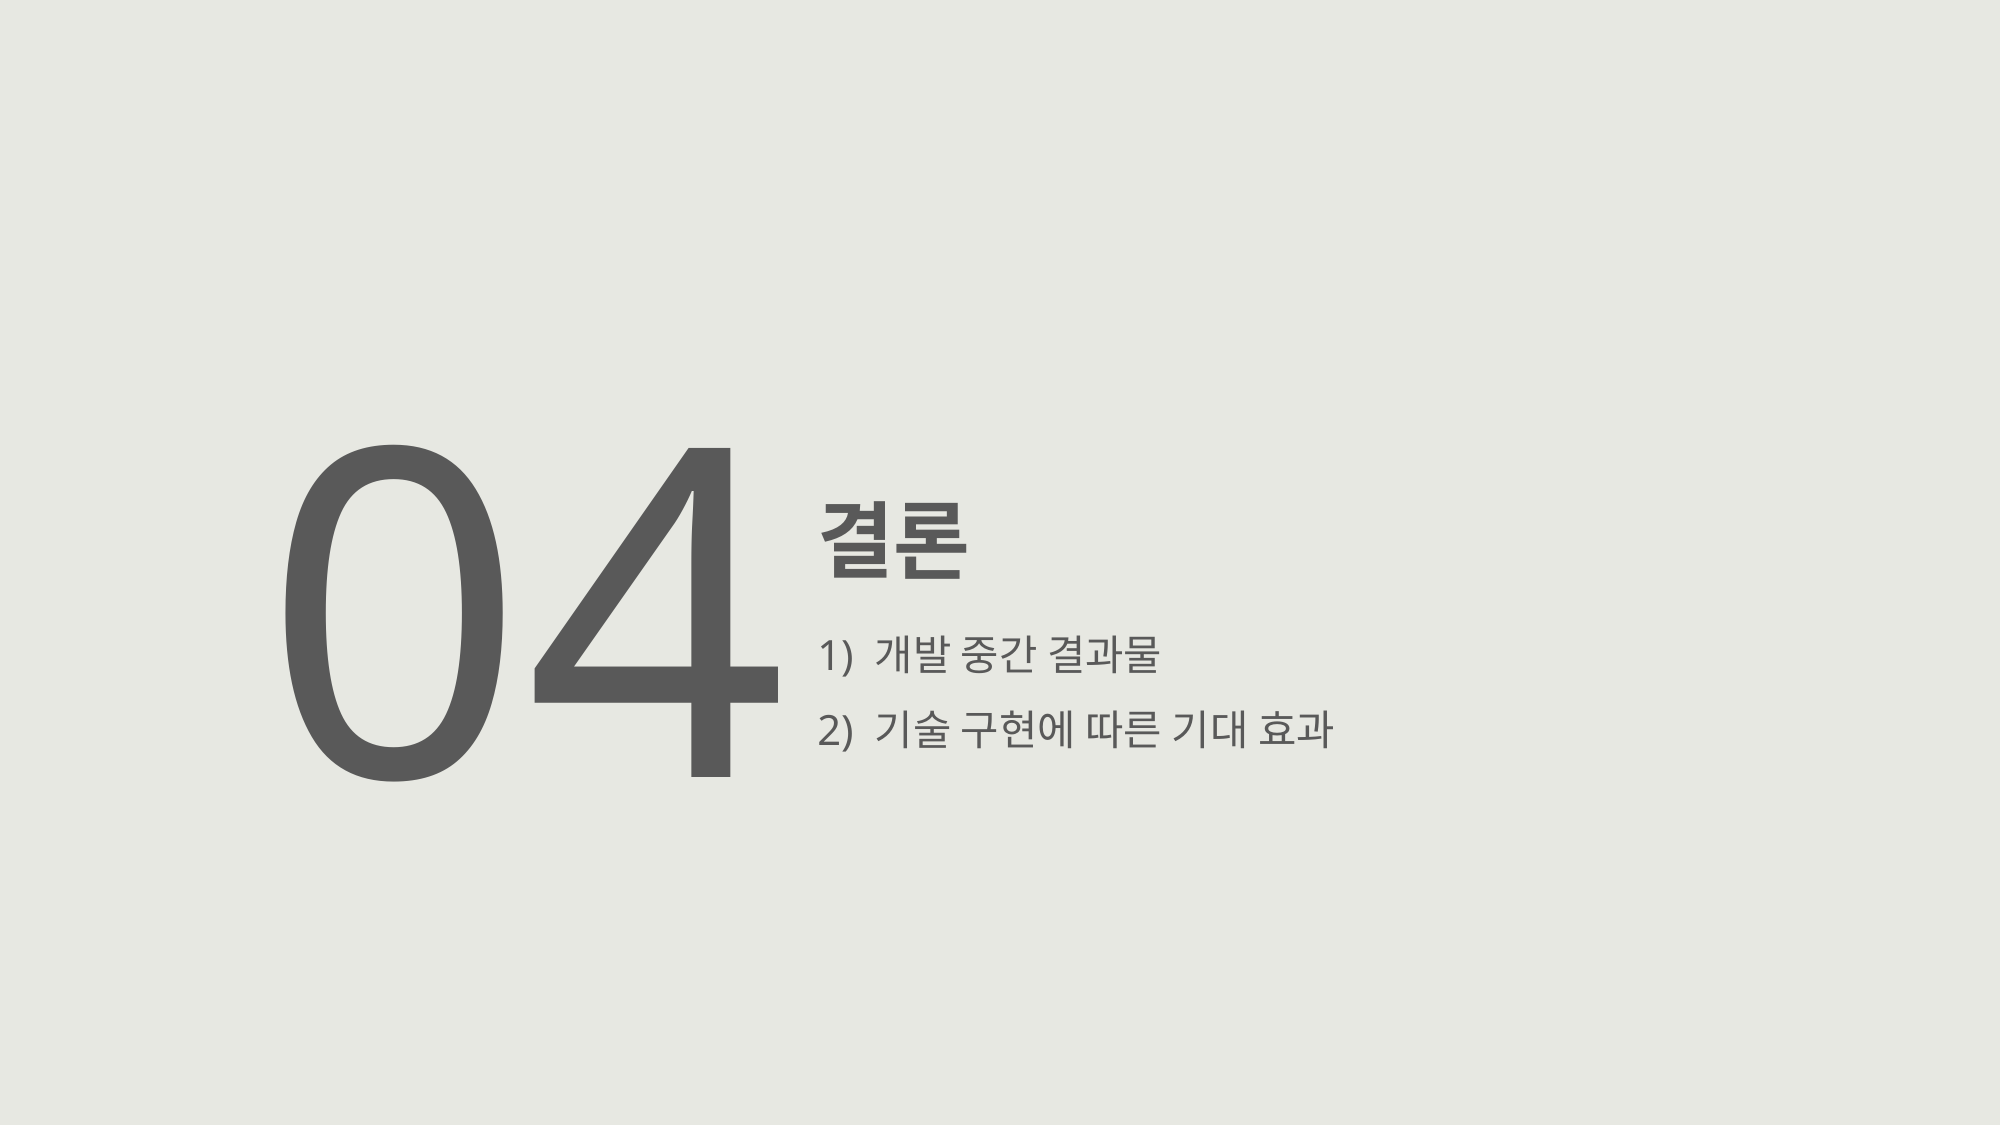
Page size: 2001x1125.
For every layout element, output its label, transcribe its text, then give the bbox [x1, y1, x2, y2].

text_box 1) 개발 중간 결과물 2) 기술 구현에 따른 기대 효과 [803, 596, 1904, 762]
text_box 결론 [803, 480, 2000, 596]
text_box 04 [134, 311, 803, 877]
